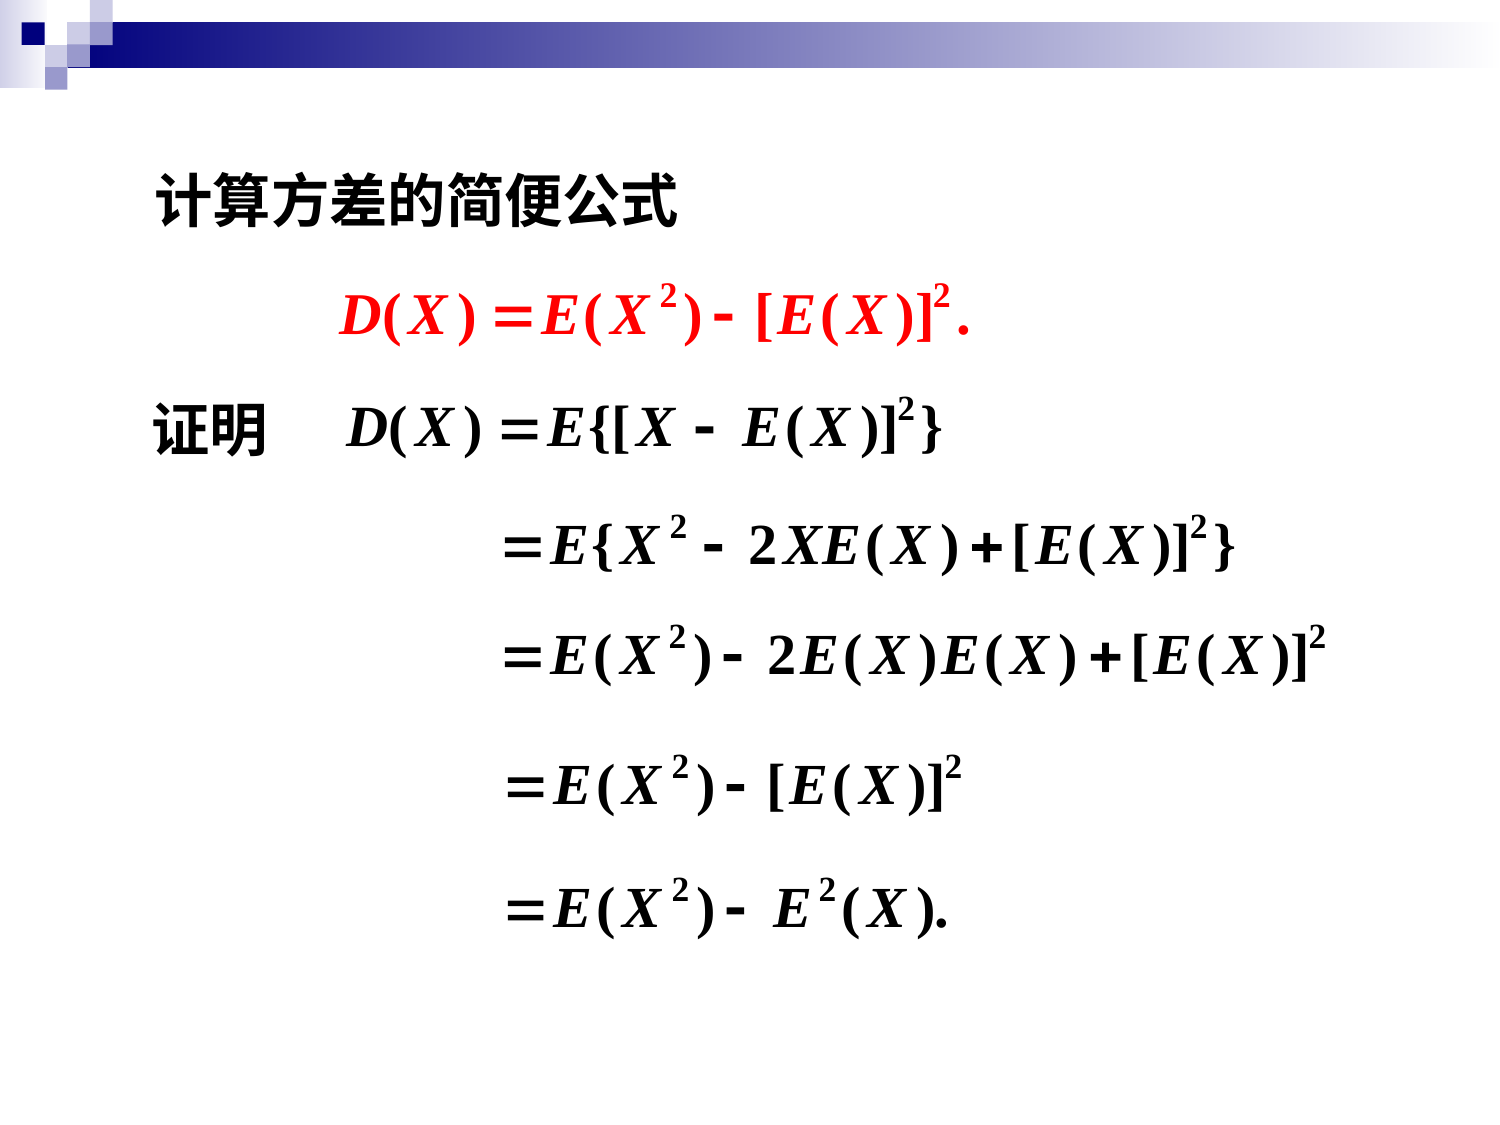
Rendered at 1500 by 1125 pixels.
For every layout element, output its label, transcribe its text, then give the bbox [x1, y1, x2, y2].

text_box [496, 616, 1330, 693]
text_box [499, 746, 966, 823]
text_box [499, 869, 952, 947]
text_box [340, 388, 945, 466]
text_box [496, 506, 1236, 584]
text_box 计算方差的简便公式 [140, 156, 695, 242]
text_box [333, 274, 971, 353]
text_box 证明 [136, 385, 283, 471]
